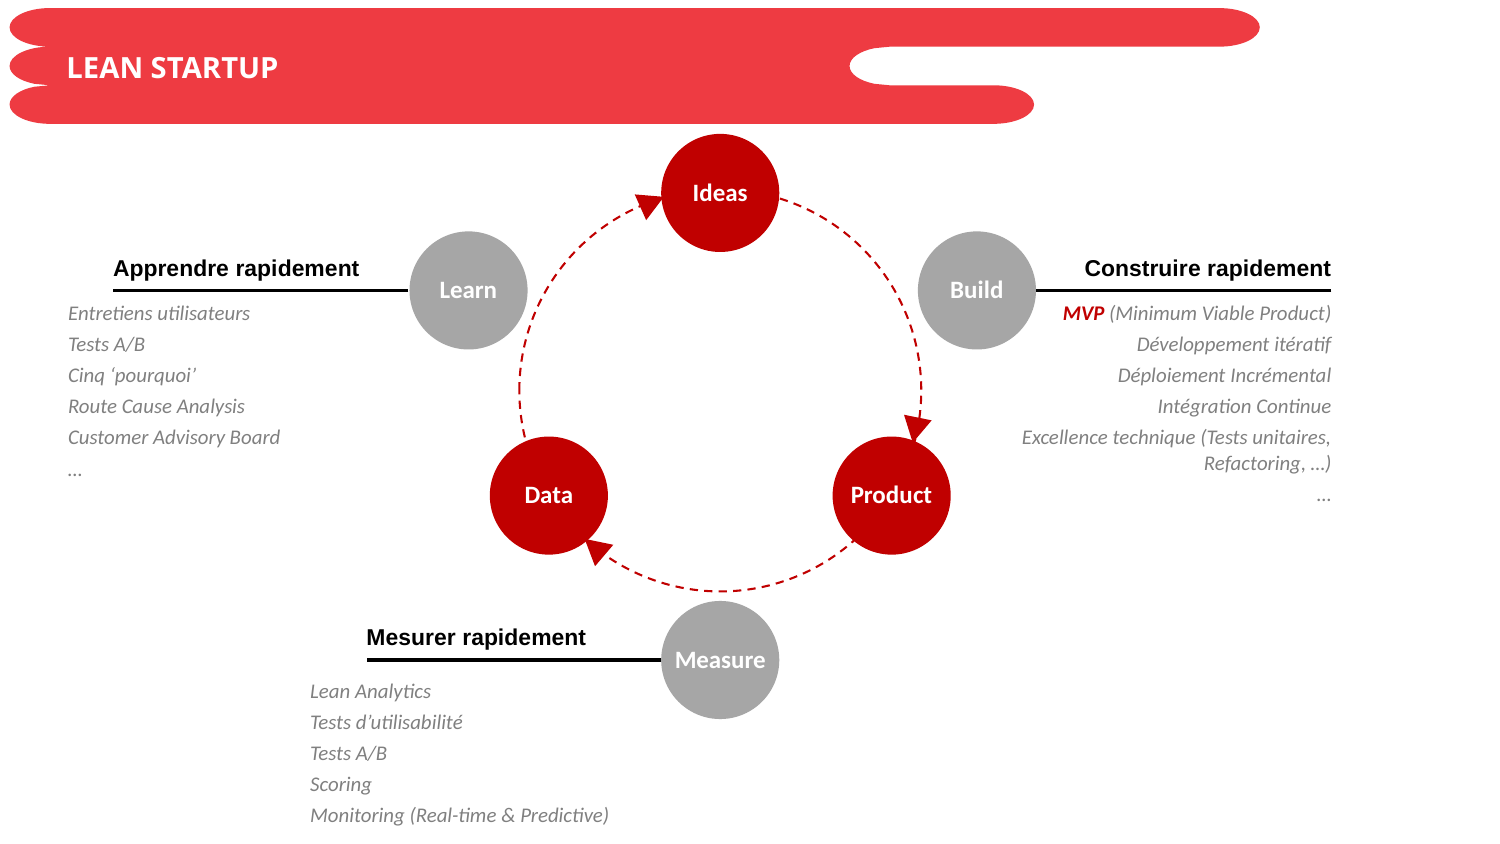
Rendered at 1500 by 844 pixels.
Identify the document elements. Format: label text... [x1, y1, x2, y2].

text_box Ideas [661, 133, 780, 252]
text_box Measure [661, 600, 780, 720]
text_box Data [489, 436, 608, 555]
text_box [584, 538, 614, 567]
text_box Entretiens utilisateurs Tests A/B Cinq ‘pourquoi’ Route Cause Analysis Customer Advisory Board … [68, 299, 447, 481]
text_box Learn [409, 231, 528, 350]
text_box [634, 194, 664, 221]
text_box [519, 198, 922, 592]
text_box Construire rapidement [987, 253, 1332, 281]
text_box Build [917, 231, 1036, 350]
text_box LEAN STARTUP [66, 41, 466, 115]
text_box Mesurer rapidement [366, 622, 711, 650]
text_box Product [832, 436, 951, 555]
text_box [904, 414, 932, 443]
text_box MVP (Minimum Viable Product) Développement itératif Déploiement Incrémental Intégration Continue Excellence technique (Tests unitaires, Refactoring, …) … [997, 299, 1332, 506]
text_box [8, 6, 1262, 125]
text_box Lean Analytics Tests d’utilisabilité Tests A/B Scoring Monitoring (Real-time & Predictive) [310, 677, 700, 828]
text_box Apprendre rapidement [113, 253, 457, 281]
